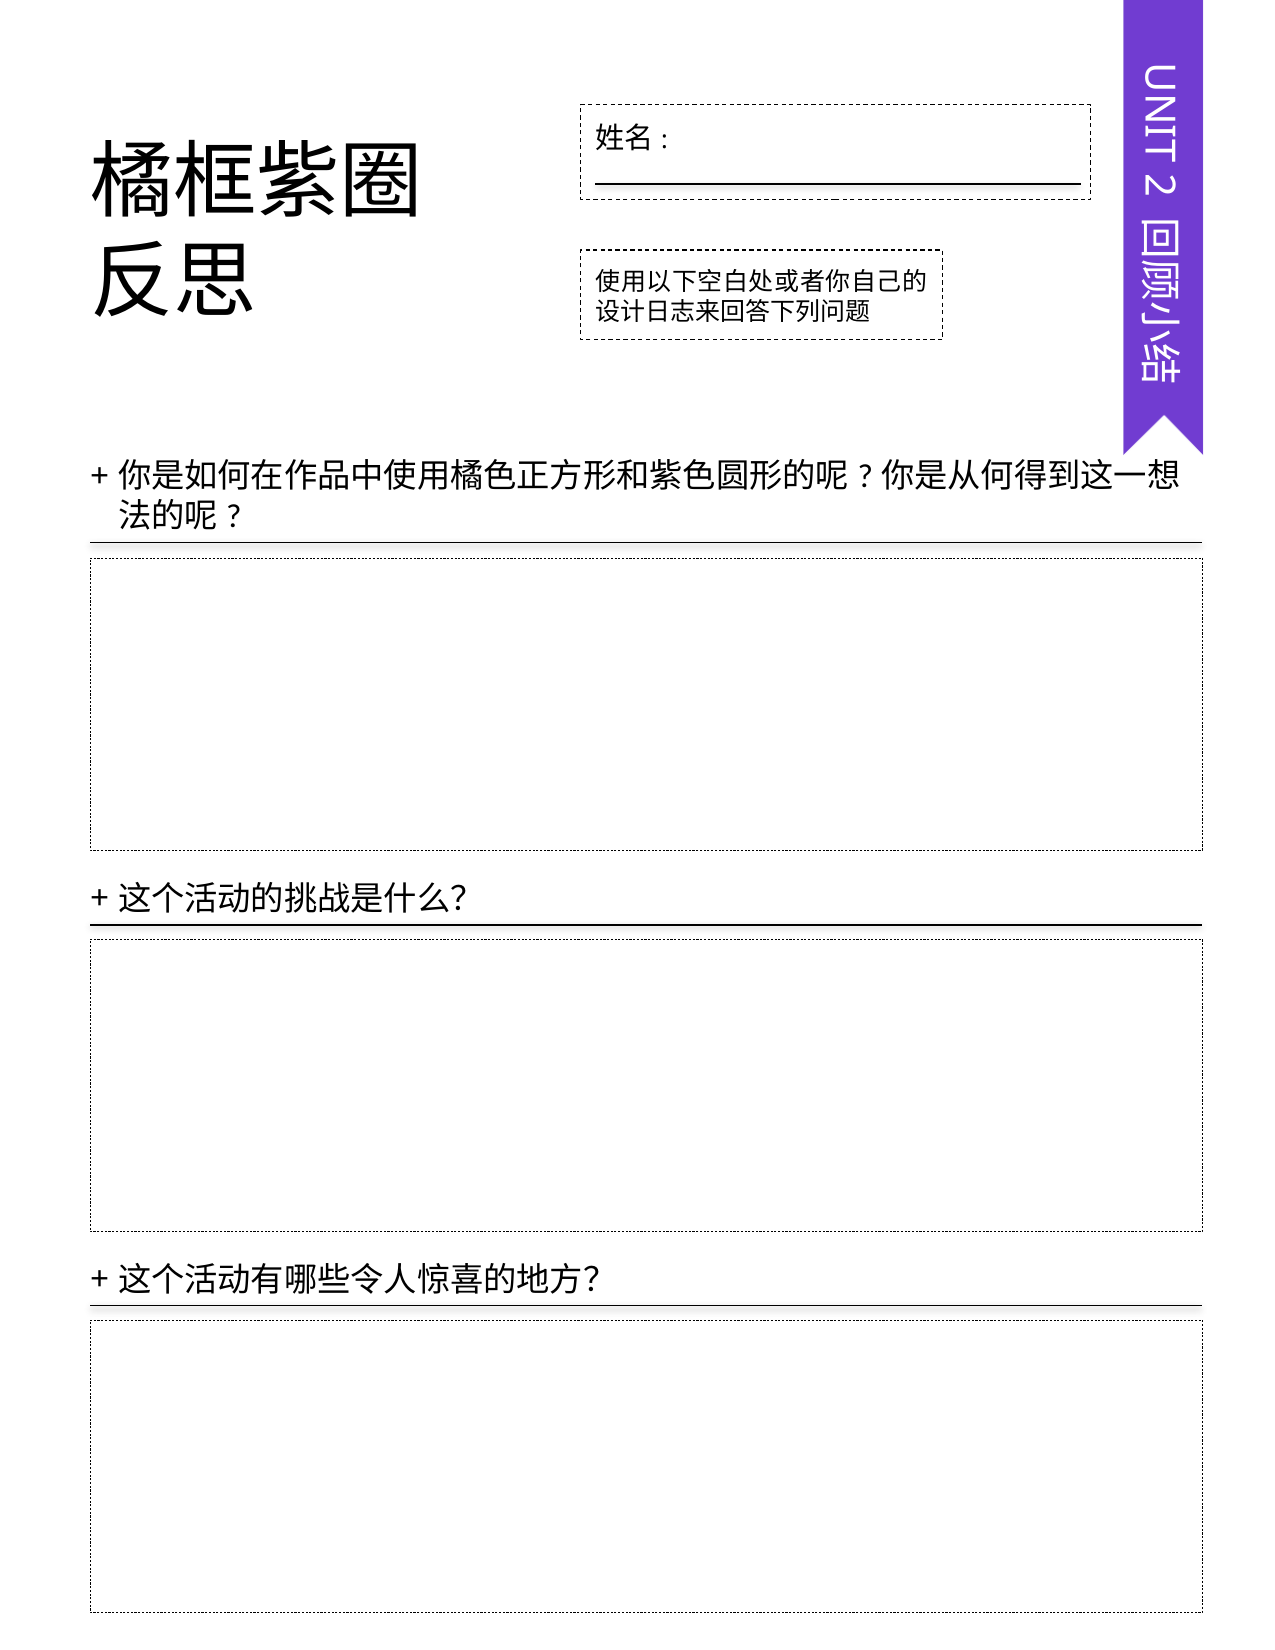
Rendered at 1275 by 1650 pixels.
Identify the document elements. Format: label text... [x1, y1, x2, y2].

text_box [580, 103, 1091, 201]
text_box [1121, 0, 1204, 447]
text_box 使用以下空白处或者你自己的设计日志来回答下列问题 [580, 249, 943, 340]
text_box 橘框紫圈 反思 [75, 119, 538, 335]
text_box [75, 446, 1203, 1613]
